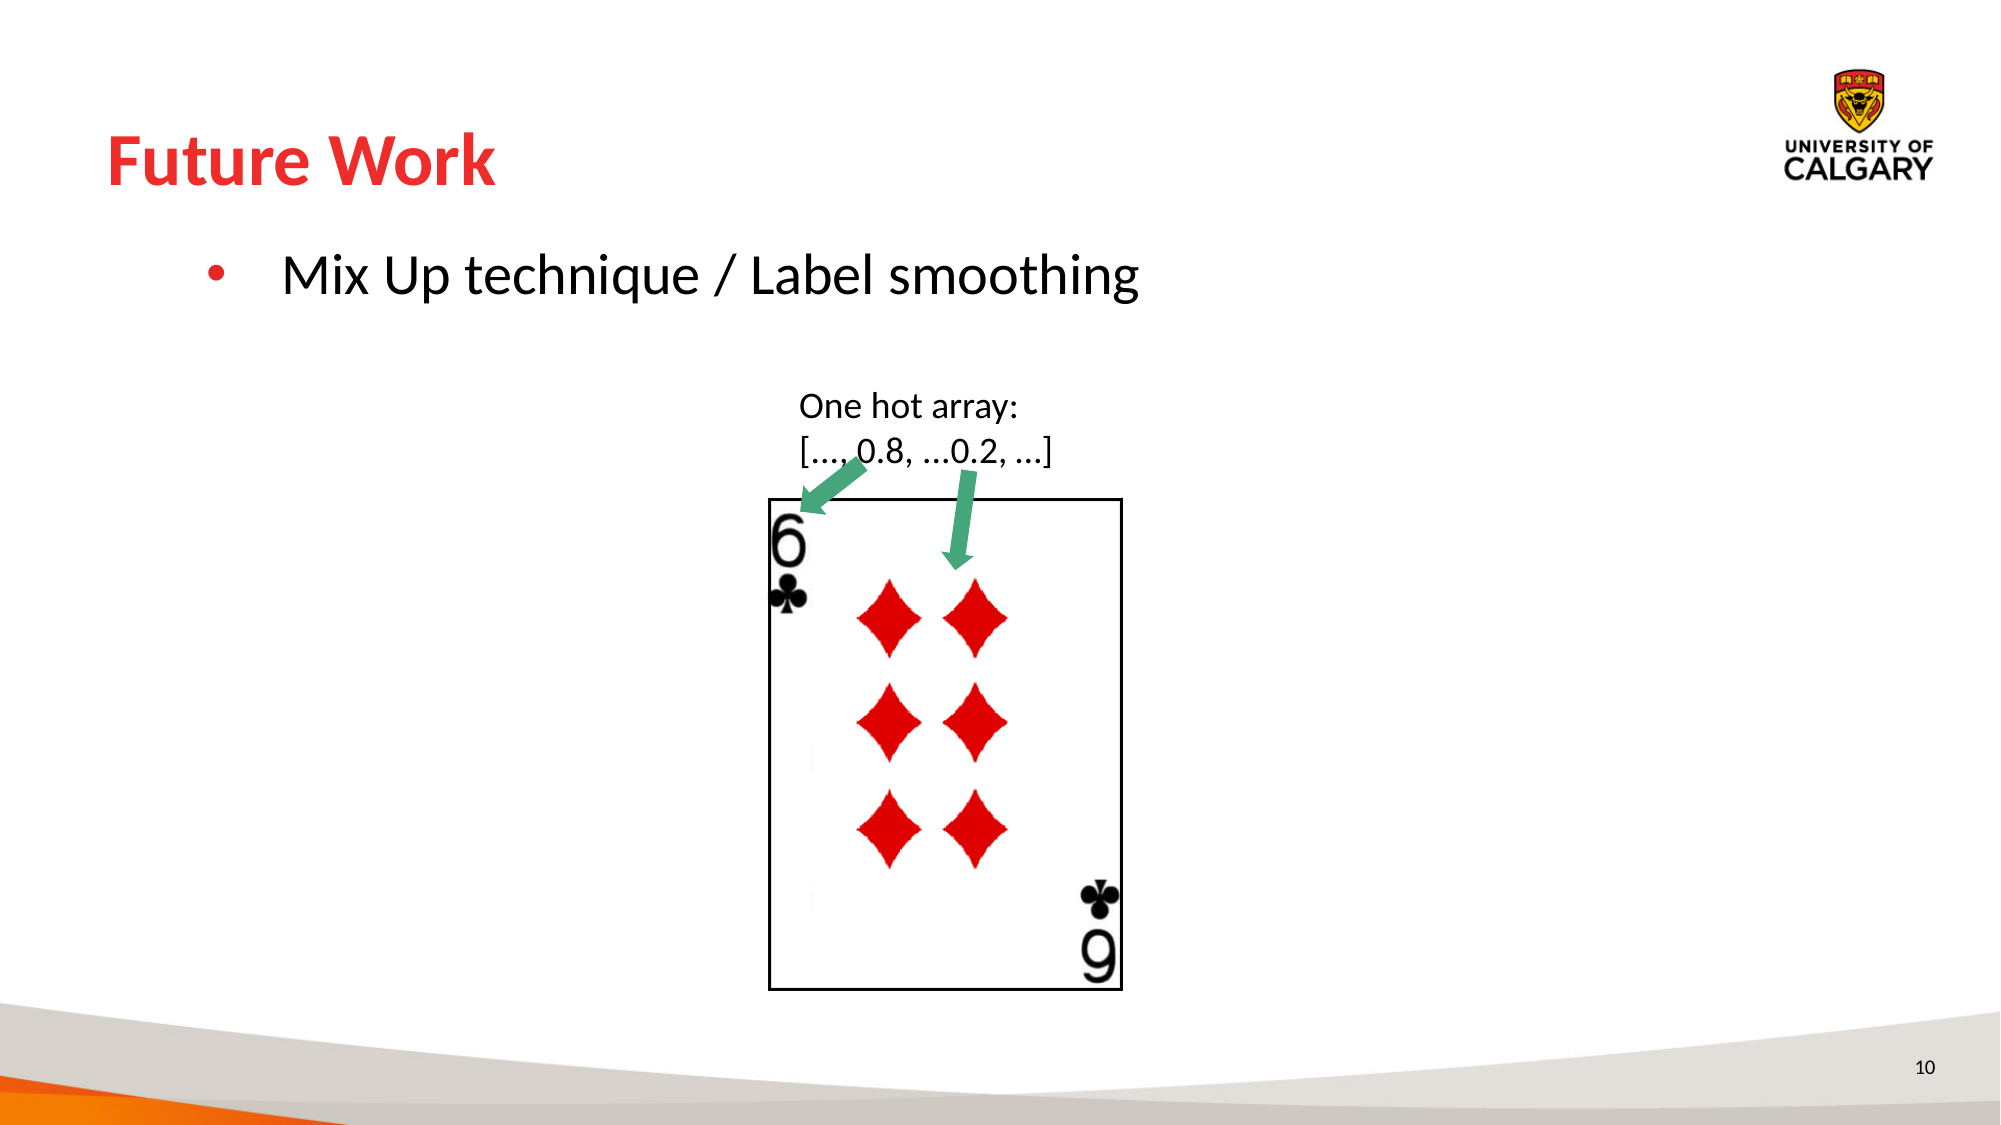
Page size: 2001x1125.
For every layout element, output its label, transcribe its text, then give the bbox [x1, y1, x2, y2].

text_box [957, 469, 978, 497]
picture [0, 0, 2001, 1125]
slide_number 10 [1897, 1046, 1951, 1107]
title Future Work [92, 76, 1688, 246]
list Mix Up technique / Label smoothing [191, 246, 1162, 325]
text_box [801, 456, 868, 497]
text_box One hot array: [..., 0.8, ...0.2, …] [784, 373, 1235, 479]
